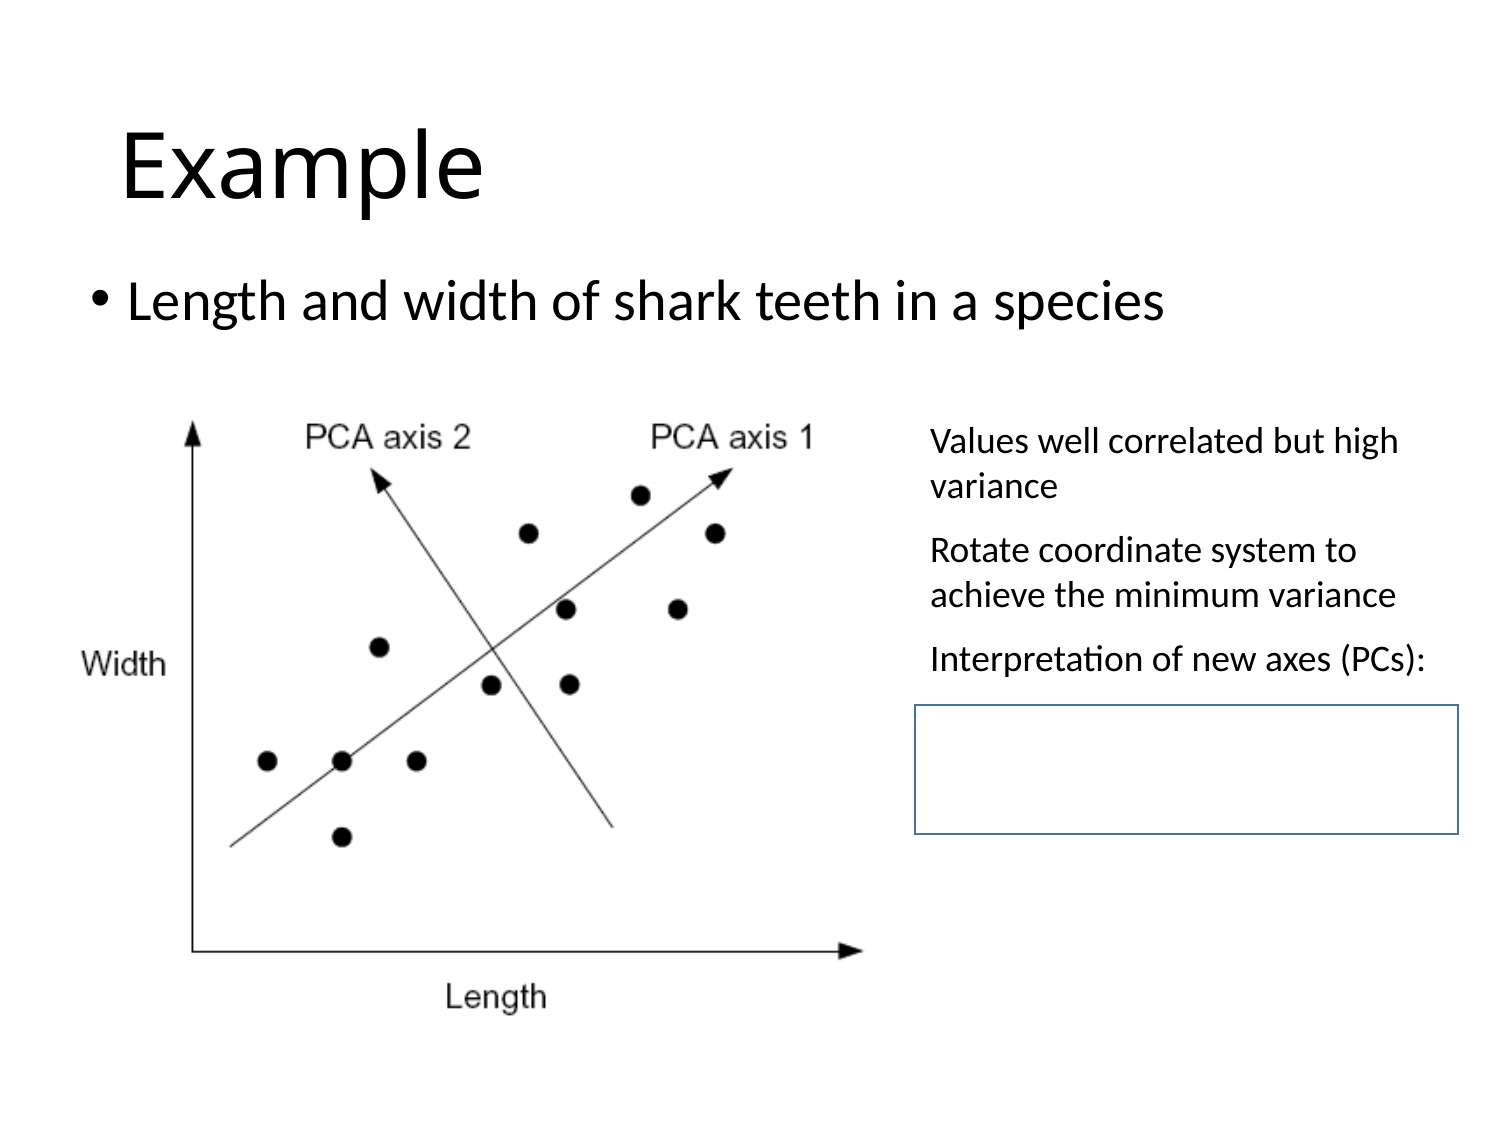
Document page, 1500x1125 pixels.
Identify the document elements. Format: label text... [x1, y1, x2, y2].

text_box Values well correlated but high variance Rotate coordinate system to achieve the minimum variance Interpretation of new axes (PCs): Axis 1: Size, Axis 2: Width-Length ratio [926, 408, 1459, 704]
text_box [926, 704, 1459, 835]
picture [64, 408, 926, 1021]
title Example [103, 59, 1397, 262]
list Length and width of shark teeth in a species [75, 262, 1425, 362]
